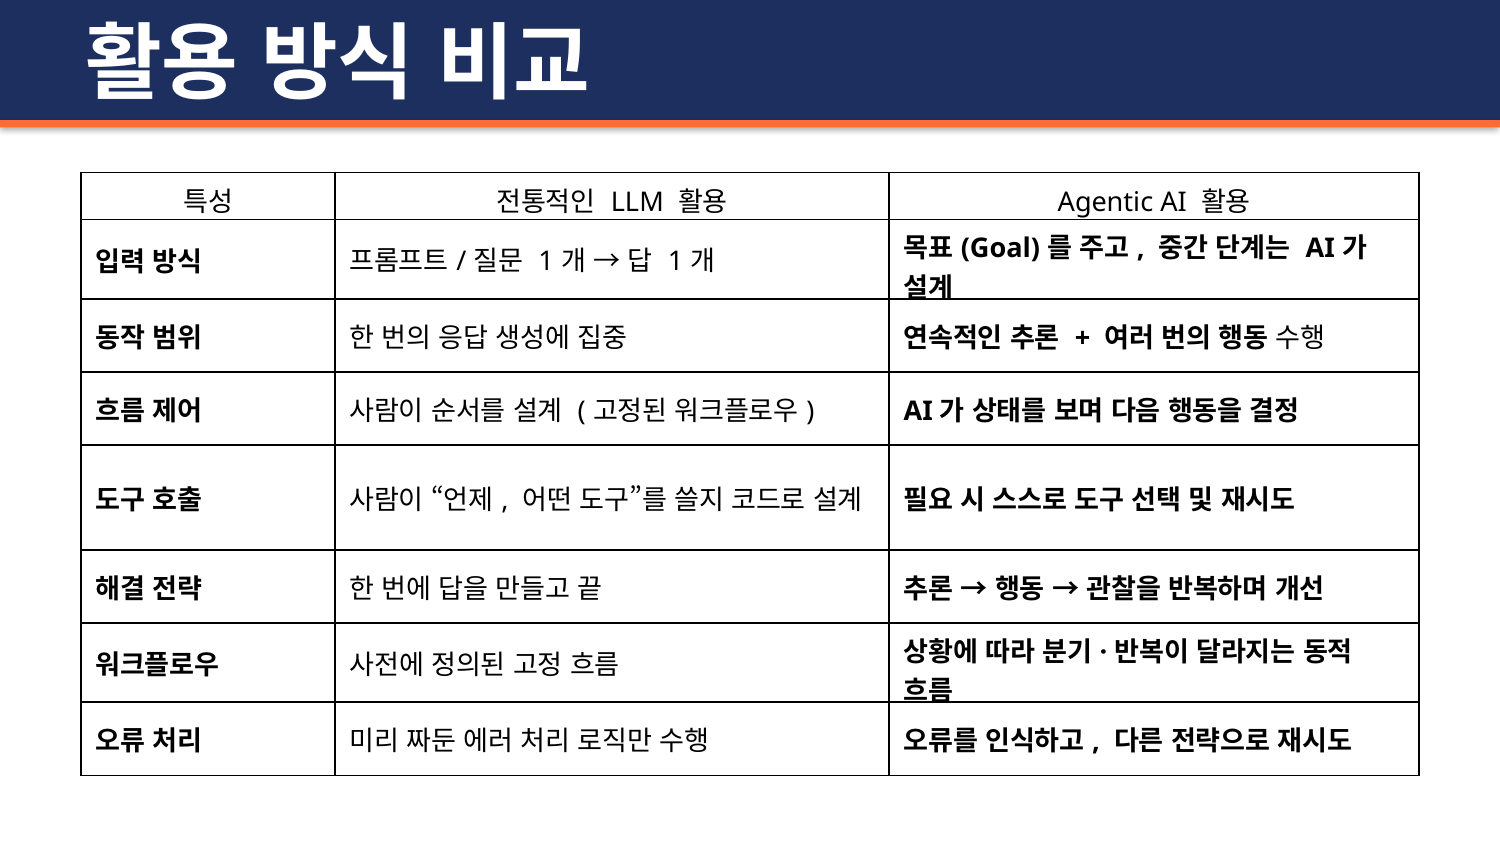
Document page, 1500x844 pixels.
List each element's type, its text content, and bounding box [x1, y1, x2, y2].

table_cell 필요 시 스스로 도구 선택 및 재시도 [890, 446, 1418, 549]
table_cell 사전에 정의된 고정 흐름 [336, 624, 888, 701]
table_cell 워크플로우 [82, 624, 334, 701]
table_cell 입력 방식 [82, 220, 334, 298]
table_cell 해결 전략 [82, 551, 334, 622]
table_cell 사람이 순서를 설계 (고정된 워크플로우) [336, 373, 888, 444]
table_cell 사람이 “언제, 어떤 도구”를 쓸지 코드로 설계 [336, 446, 888, 549]
text_box 활용 방식 비교 [70, 1, 606, 117]
table_cell 미리 짜둔 에러 처리 로직만 수행 [336, 703, 888, 775]
table_cell 상황에 따라 분기·반복이 달라지는 동적 흐름 [890, 624, 1418, 701]
table_cell 프롬프트/질문 1개 → 답 1개 [336, 220, 888, 298]
table_cell 오류를 인식하고, 다른 전략으로 재시도 [890, 703, 1418, 775]
text_box [0, 119, 1500, 128]
table_cell 목표(Goal)를 주고, 중간 단계는 AI가 설계 [890, 220, 1418, 298]
table_cell 연속적인 추론 + 여러 번의 행동 수행 [890, 300, 1418, 371]
table_cell 추론 → 행동 → 관찰을 반복하며 개선 [890, 551, 1418, 622]
table_cell 도구 호출 [82, 446, 334, 549]
table_header 특성 [82, 173, 334, 219]
table_cell 흐름 제어 [82, 373, 334, 444]
table_cell 한 번에 답을 만들고 끝 [336, 551, 888, 622]
text_box [0, 0, 1500, 119]
table_header 전통적인 LLM 활용 [336, 173, 888, 219]
table_header Agentic AI 활용 [890, 173, 1418, 219]
table_cell AI가 상태를 보며 다음 행동을 결정 [890, 373, 1418, 444]
table_cell 오류 처리 [82, 703, 334, 775]
table_cell 동작 범위 [82, 300, 334, 371]
table_cell 한 번의 응답 생성에 집중 [336, 300, 888, 371]
